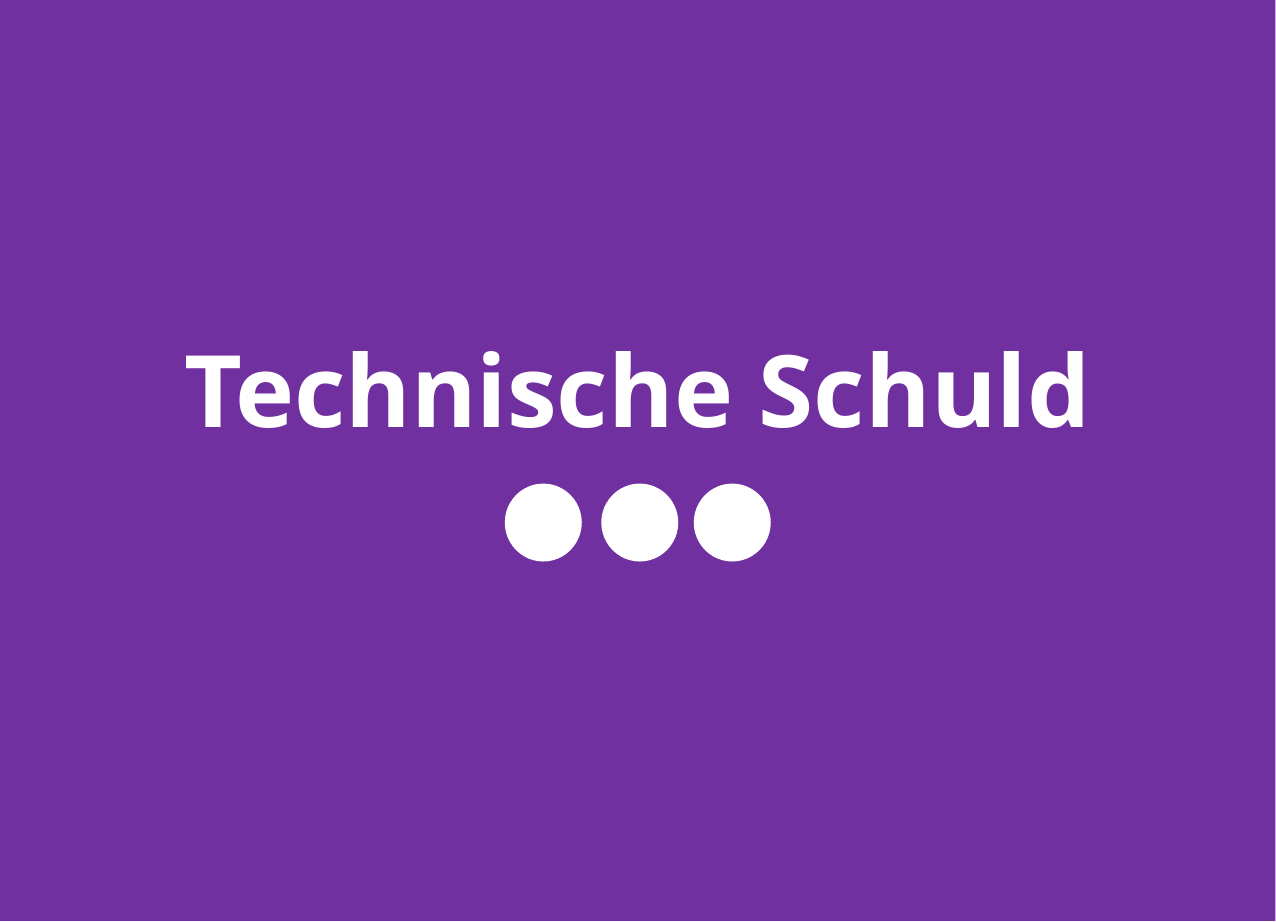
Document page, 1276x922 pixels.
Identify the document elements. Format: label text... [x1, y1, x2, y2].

title Technische Schuld [117, 329, 1158, 461]
